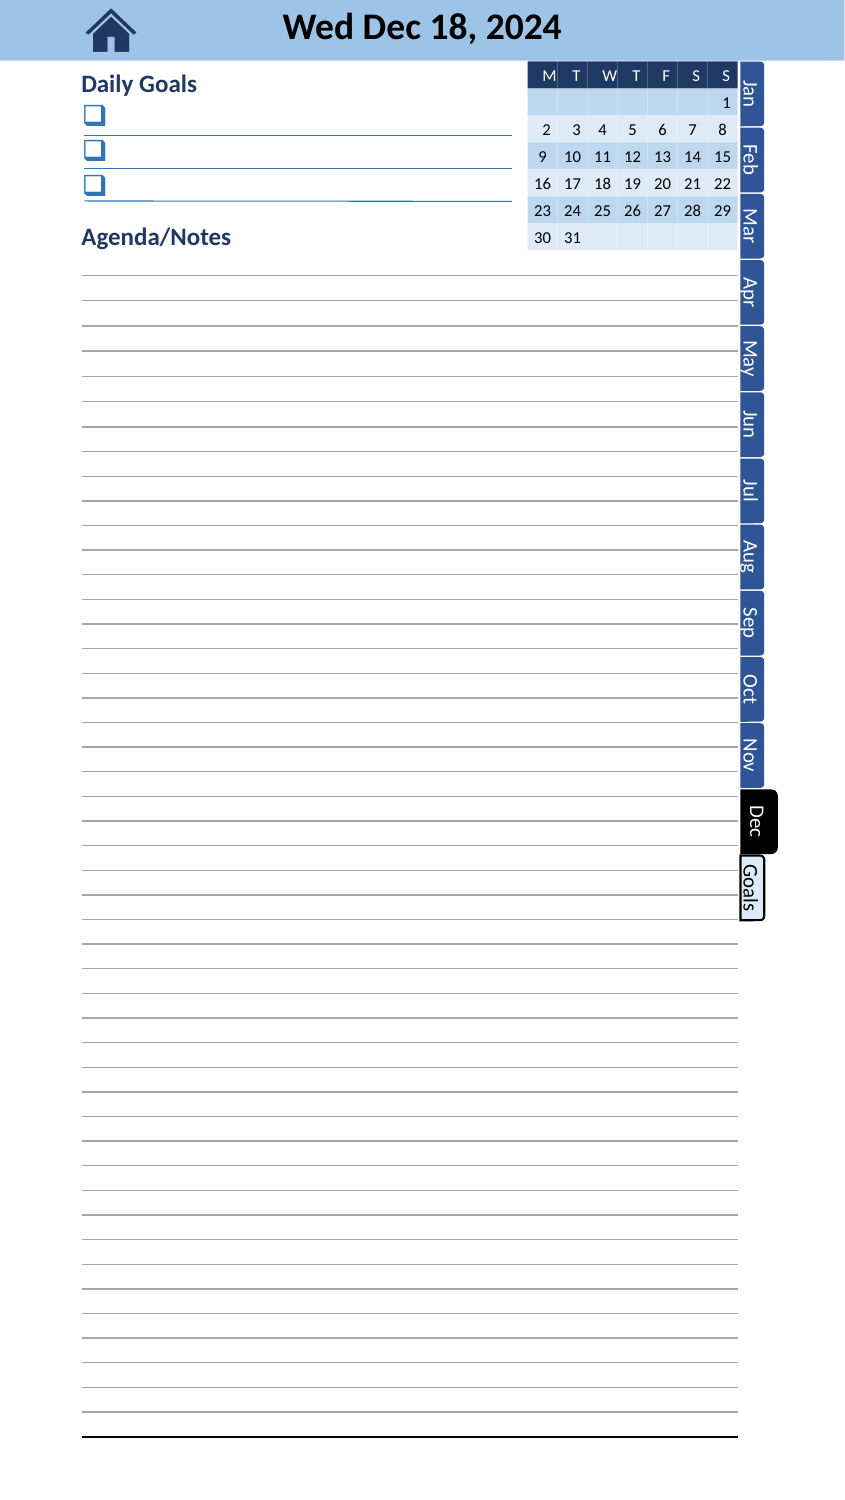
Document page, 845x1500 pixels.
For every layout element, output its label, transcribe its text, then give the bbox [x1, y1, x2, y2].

picture [82, 1, 140, 59]
list Wed Dec 18, 2024 [190, 0, 655, 61]
